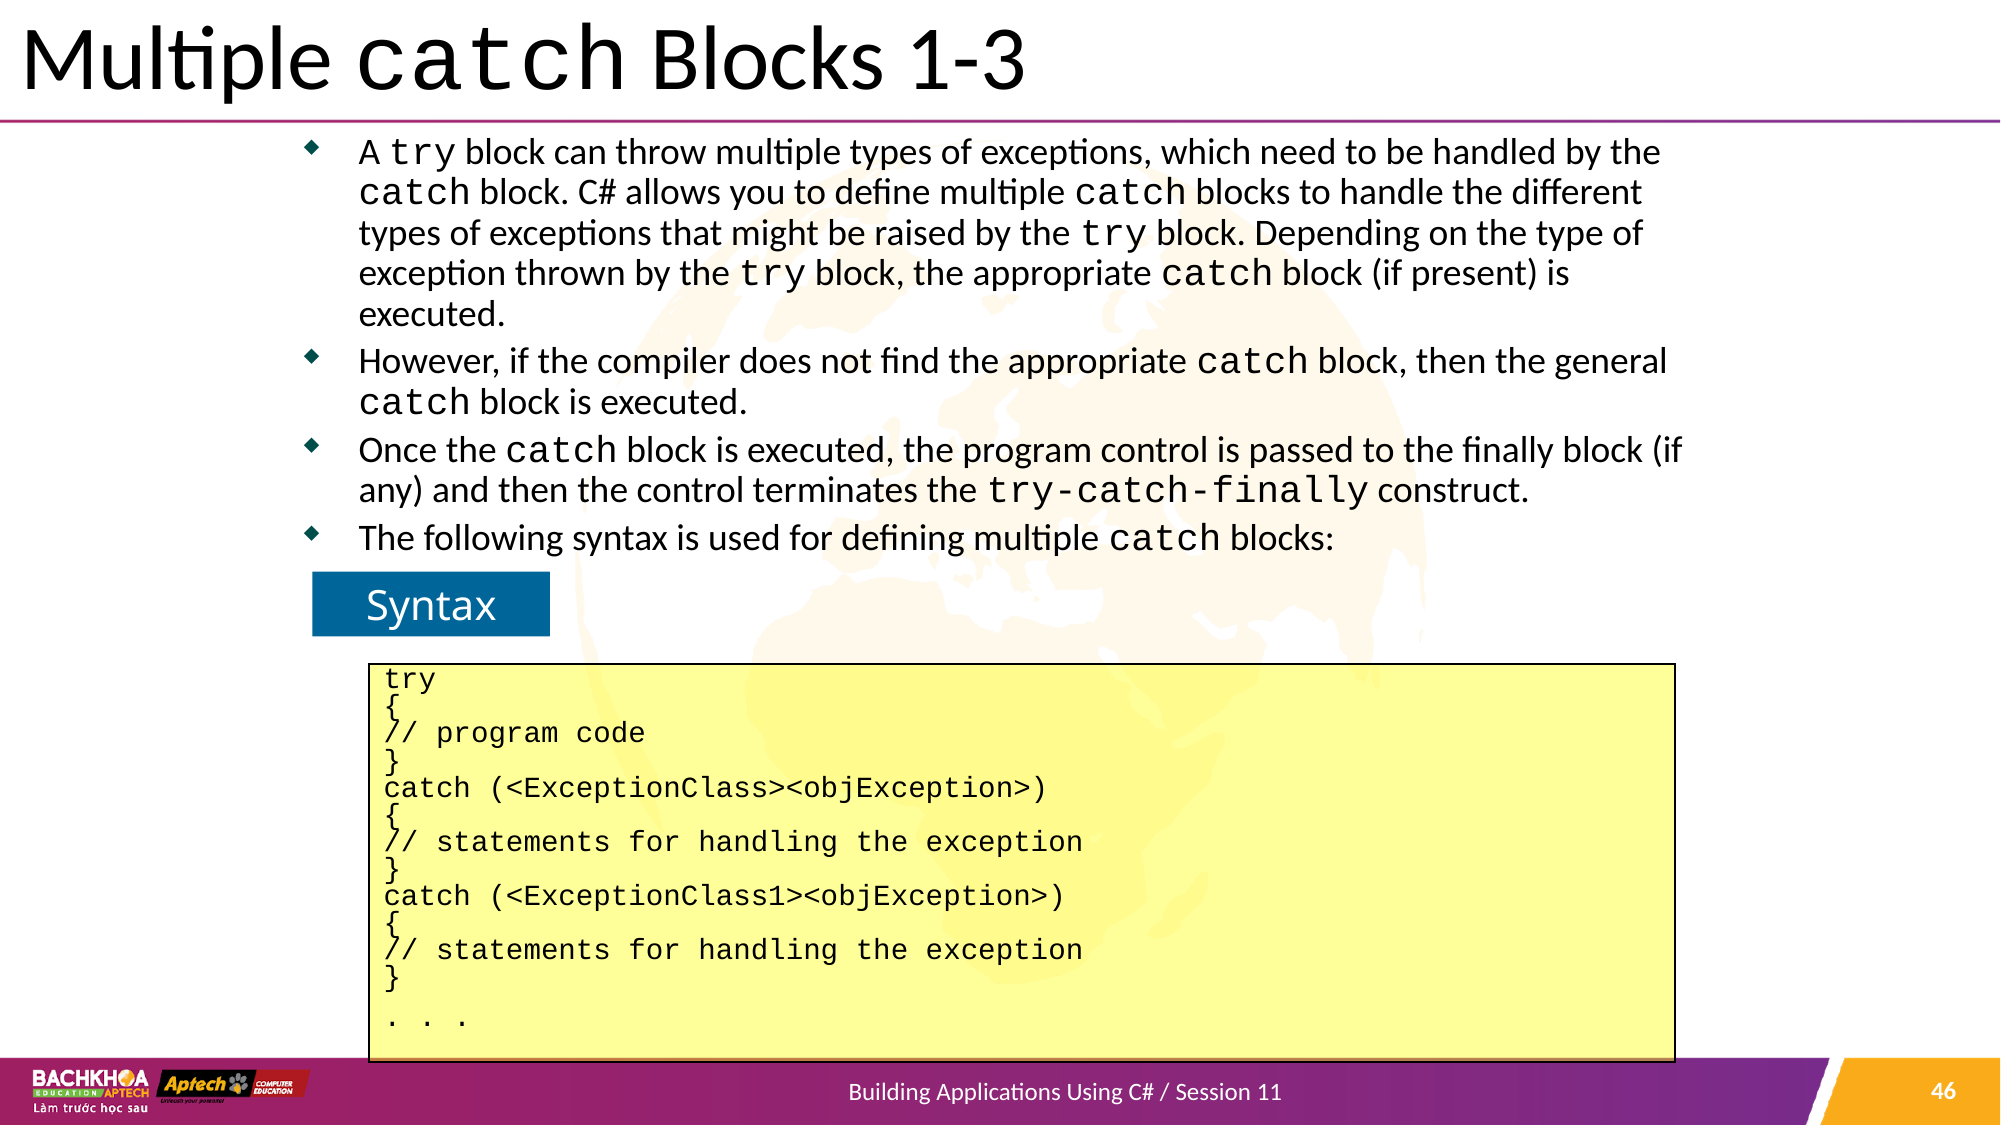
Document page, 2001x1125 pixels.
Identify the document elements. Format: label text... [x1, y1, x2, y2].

title Multiple catch Blocks 1-3 [5, 3, 1993, 116]
picture [0, 0, 2001, 1125]
footer Building Applications Using C# / Session 11 [324, 1060, 1813, 1120]
text_box try { // program code } catch (<ExceptionClass><objException>) { // statements for handling the exception } catch (<ExceptionClass1><objException>) { // statements for handling the exception } . . . [368, 664, 1675, 1063]
text_box A try block can throw multiple types of exceptions, which need to be handled by the catch block. C# allows you to define multiple catch blocks to handle the different types of exceptions that might be raised by the try block. Depending on the type of exception thrown by the try block, the appropriate catch block (if present) is executed. However, if the compiler does not find the appropriate catch block, then the general catch block is executed. Once the catch block is executed, the program control is passed to the finally block (if any) and then the control terminates the try-catch-finally construct. The following syntax is used for defining multiple catch blocks: [287, 124, 1738, 1063]
text_box Syntax [312, 571, 550, 637]
slide_number 46 [1899, 1059, 1988, 1120]
